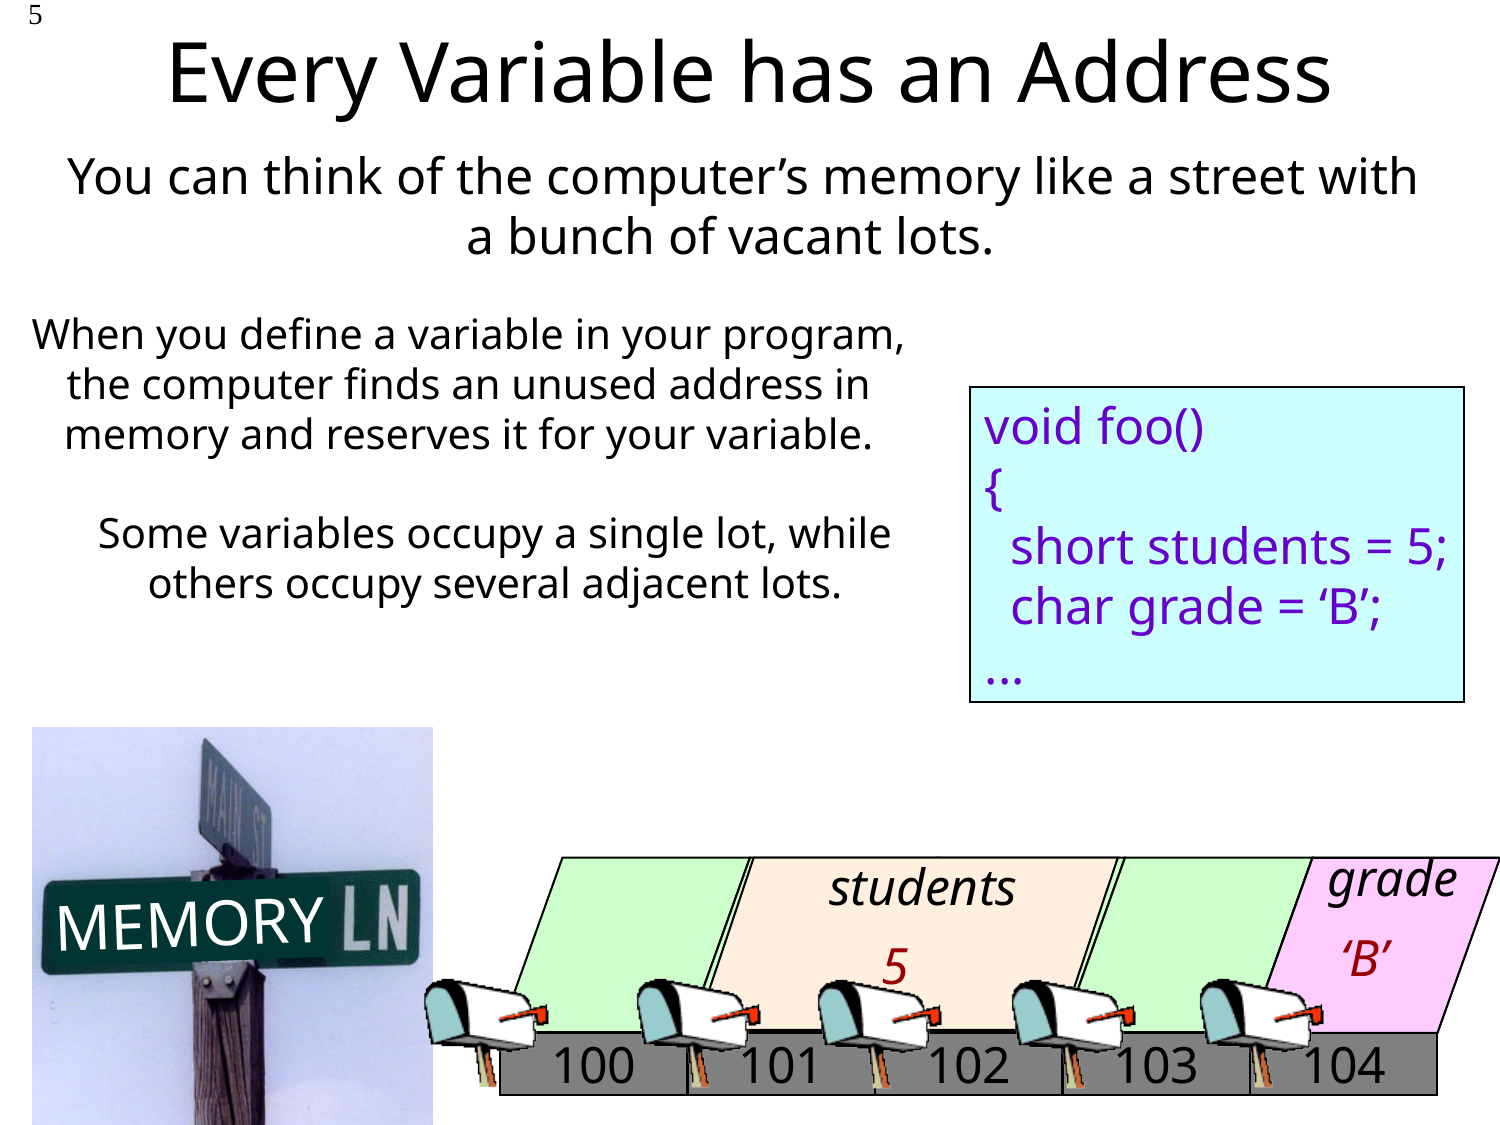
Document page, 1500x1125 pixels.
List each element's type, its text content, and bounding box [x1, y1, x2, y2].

slide_number 5 [0, 0, 58, 63]
title Every Variable has an Address [112, 0, 1388, 137]
text_box You can think of the computer’s memory like a street with a bunch of vacant lots. [50, 137, 1438, 273]
picture [987, 958, 1144, 1091]
picture [793, 958, 951, 1091]
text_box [695, 847, 1119, 1031]
picture [1174, 957, 1332, 1090]
picture [612, 957, 769, 1090]
text_box void foo() { short students = 5; char grade = ‘B’; ... [969, 387, 1465, 703]
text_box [1249, 839, 1500, 1033]
text_box Some variables occupy a single lot, while others occupy several adjacent lots. [27, 499, 963, 615]
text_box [32, 727, 1500, 1125]
picture [399, 957, 557, 1090]
text_box When you define a variable in your program, the computer finds an unused address in memory and reserves it for your variable. [0, 299, 938, 465]
